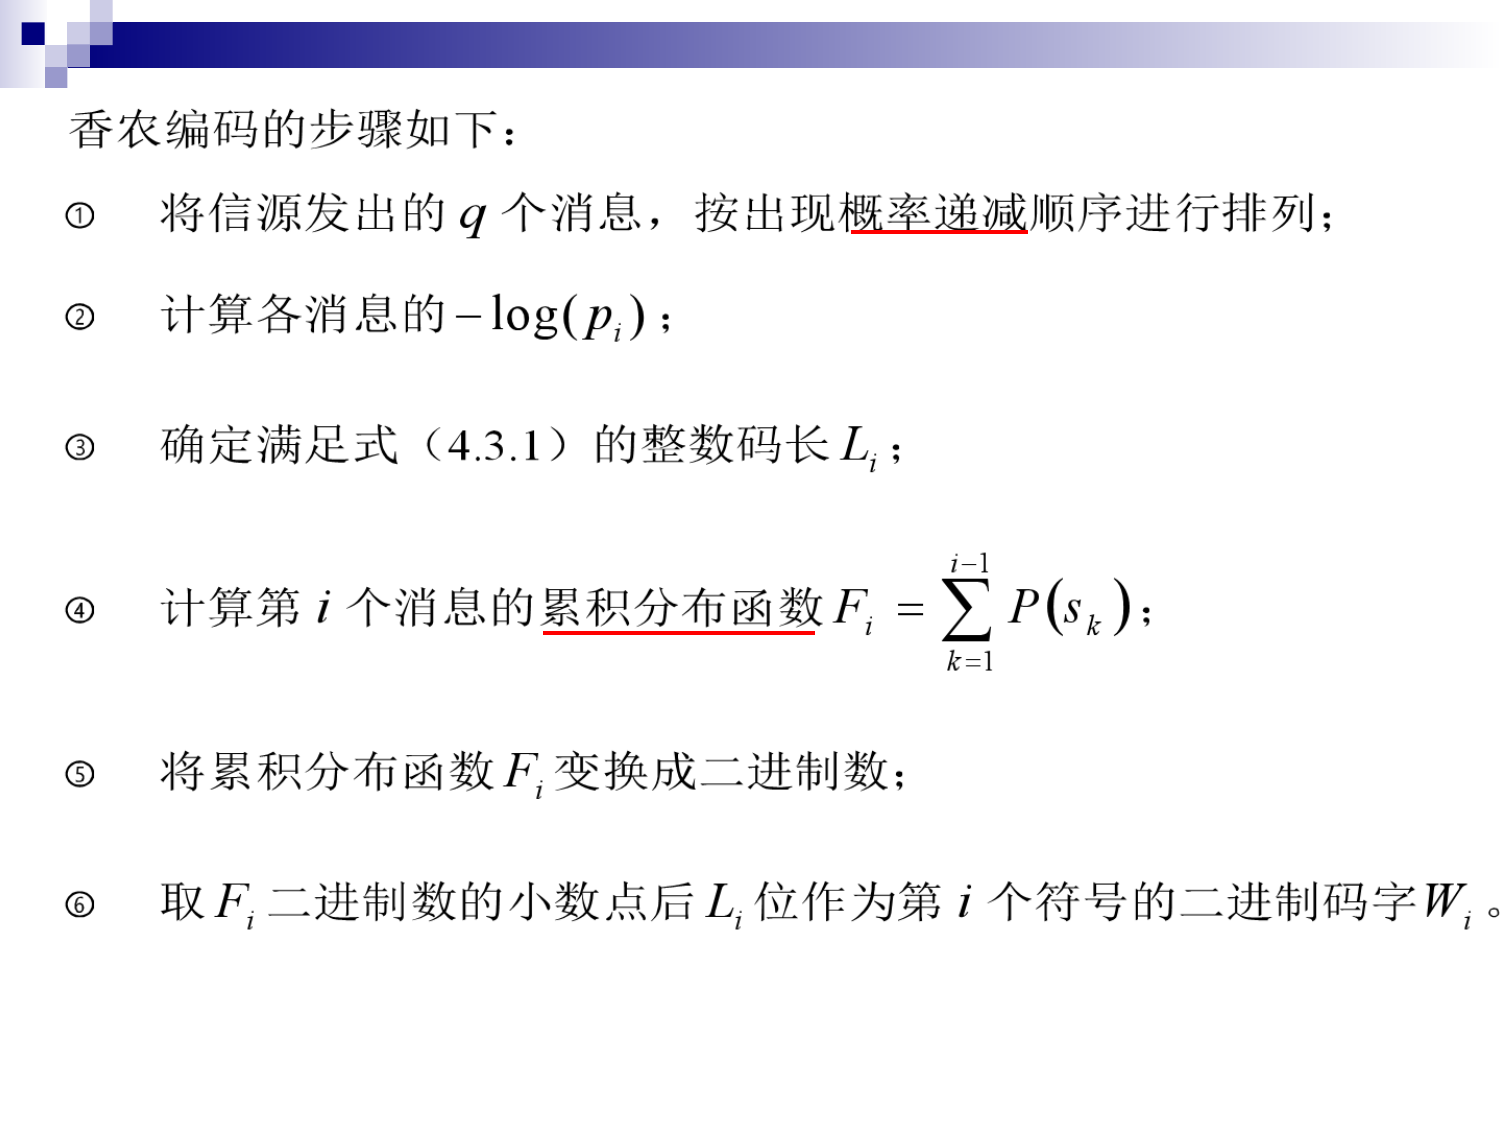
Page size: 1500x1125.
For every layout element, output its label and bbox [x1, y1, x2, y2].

text_box [0, 88, 1500, 1036]
